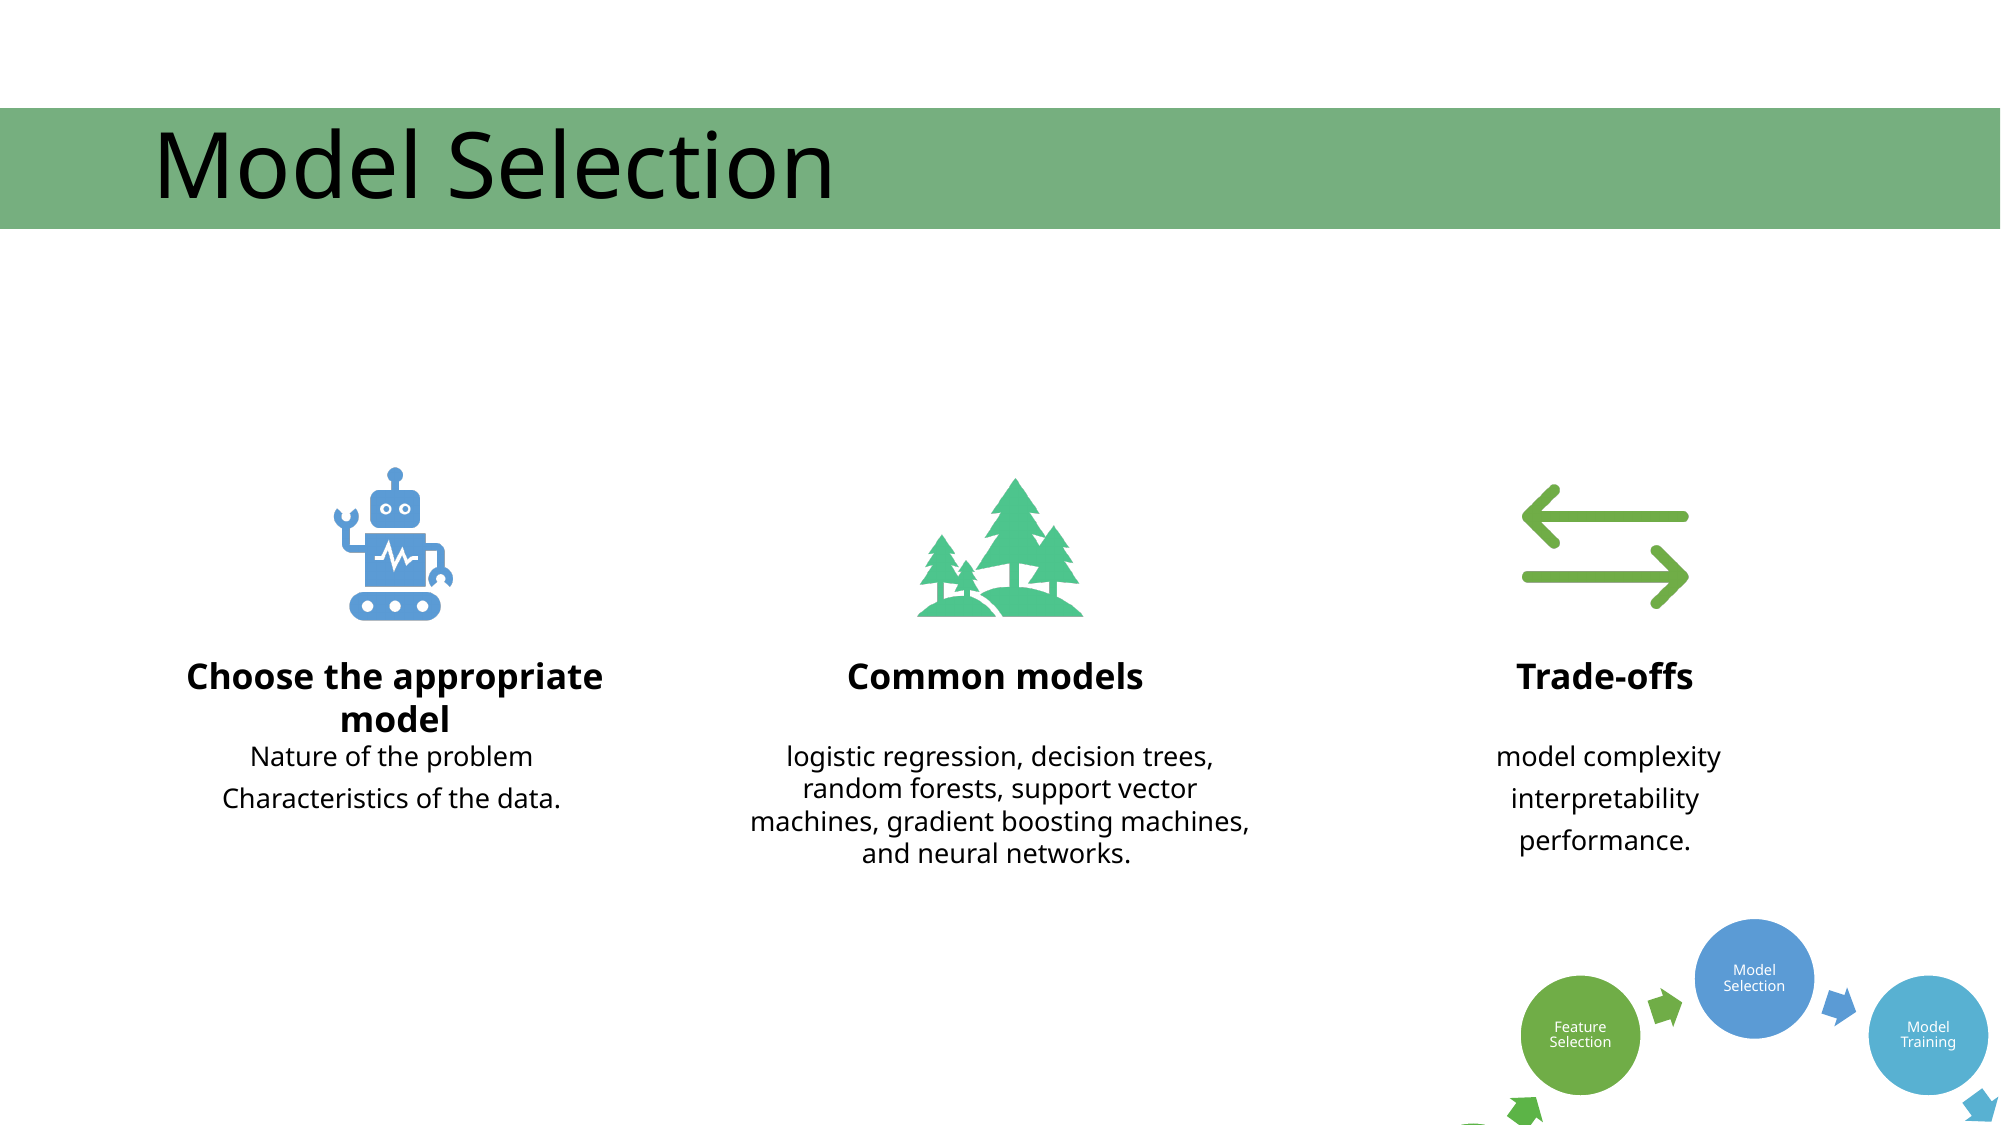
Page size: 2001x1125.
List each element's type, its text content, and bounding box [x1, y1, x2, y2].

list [137, 299, 1863, 1014]
title Model Selection [137, 59, 1863, 278]
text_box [1373, 917, 2000, 1125]
